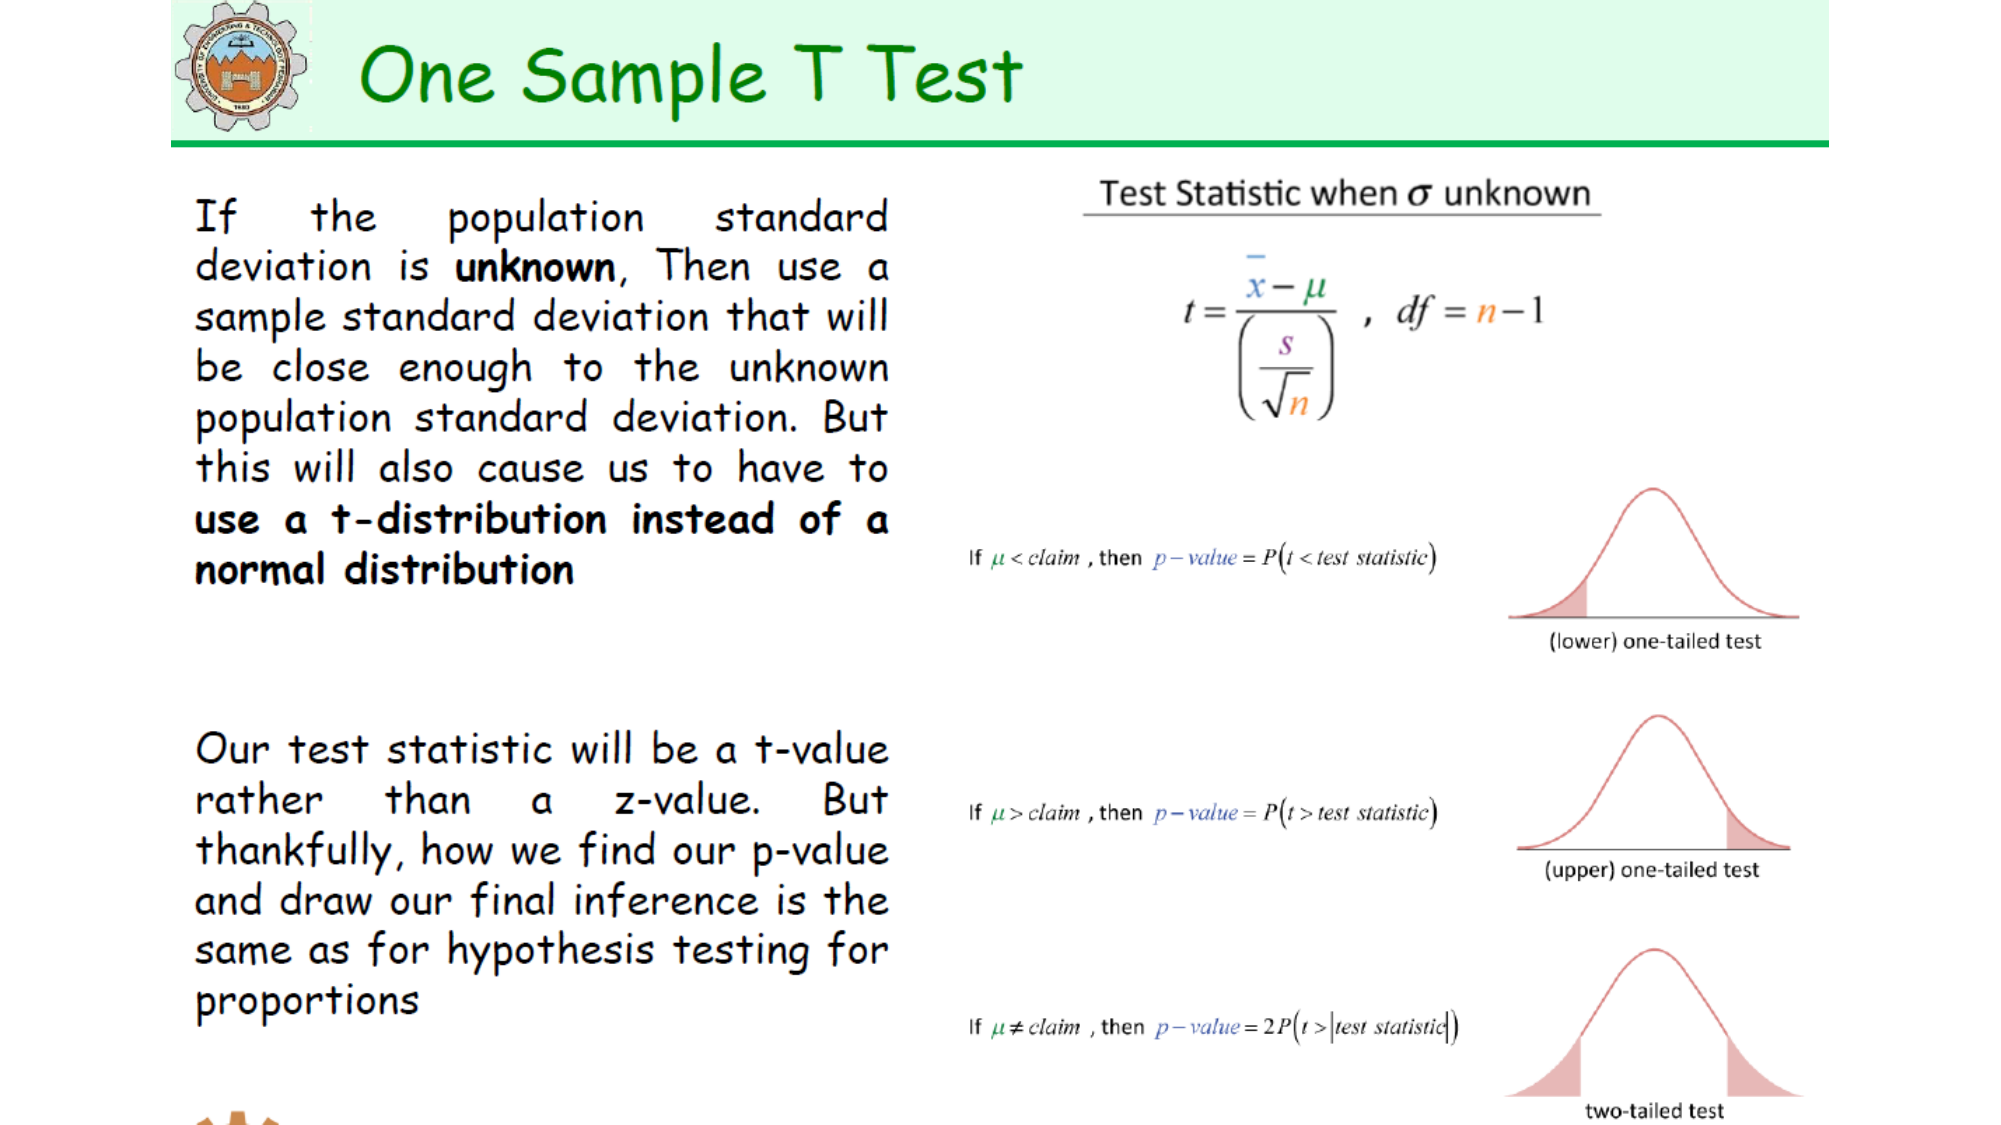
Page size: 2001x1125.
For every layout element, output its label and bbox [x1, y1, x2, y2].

picture [171, 0, 1829, 1125]
